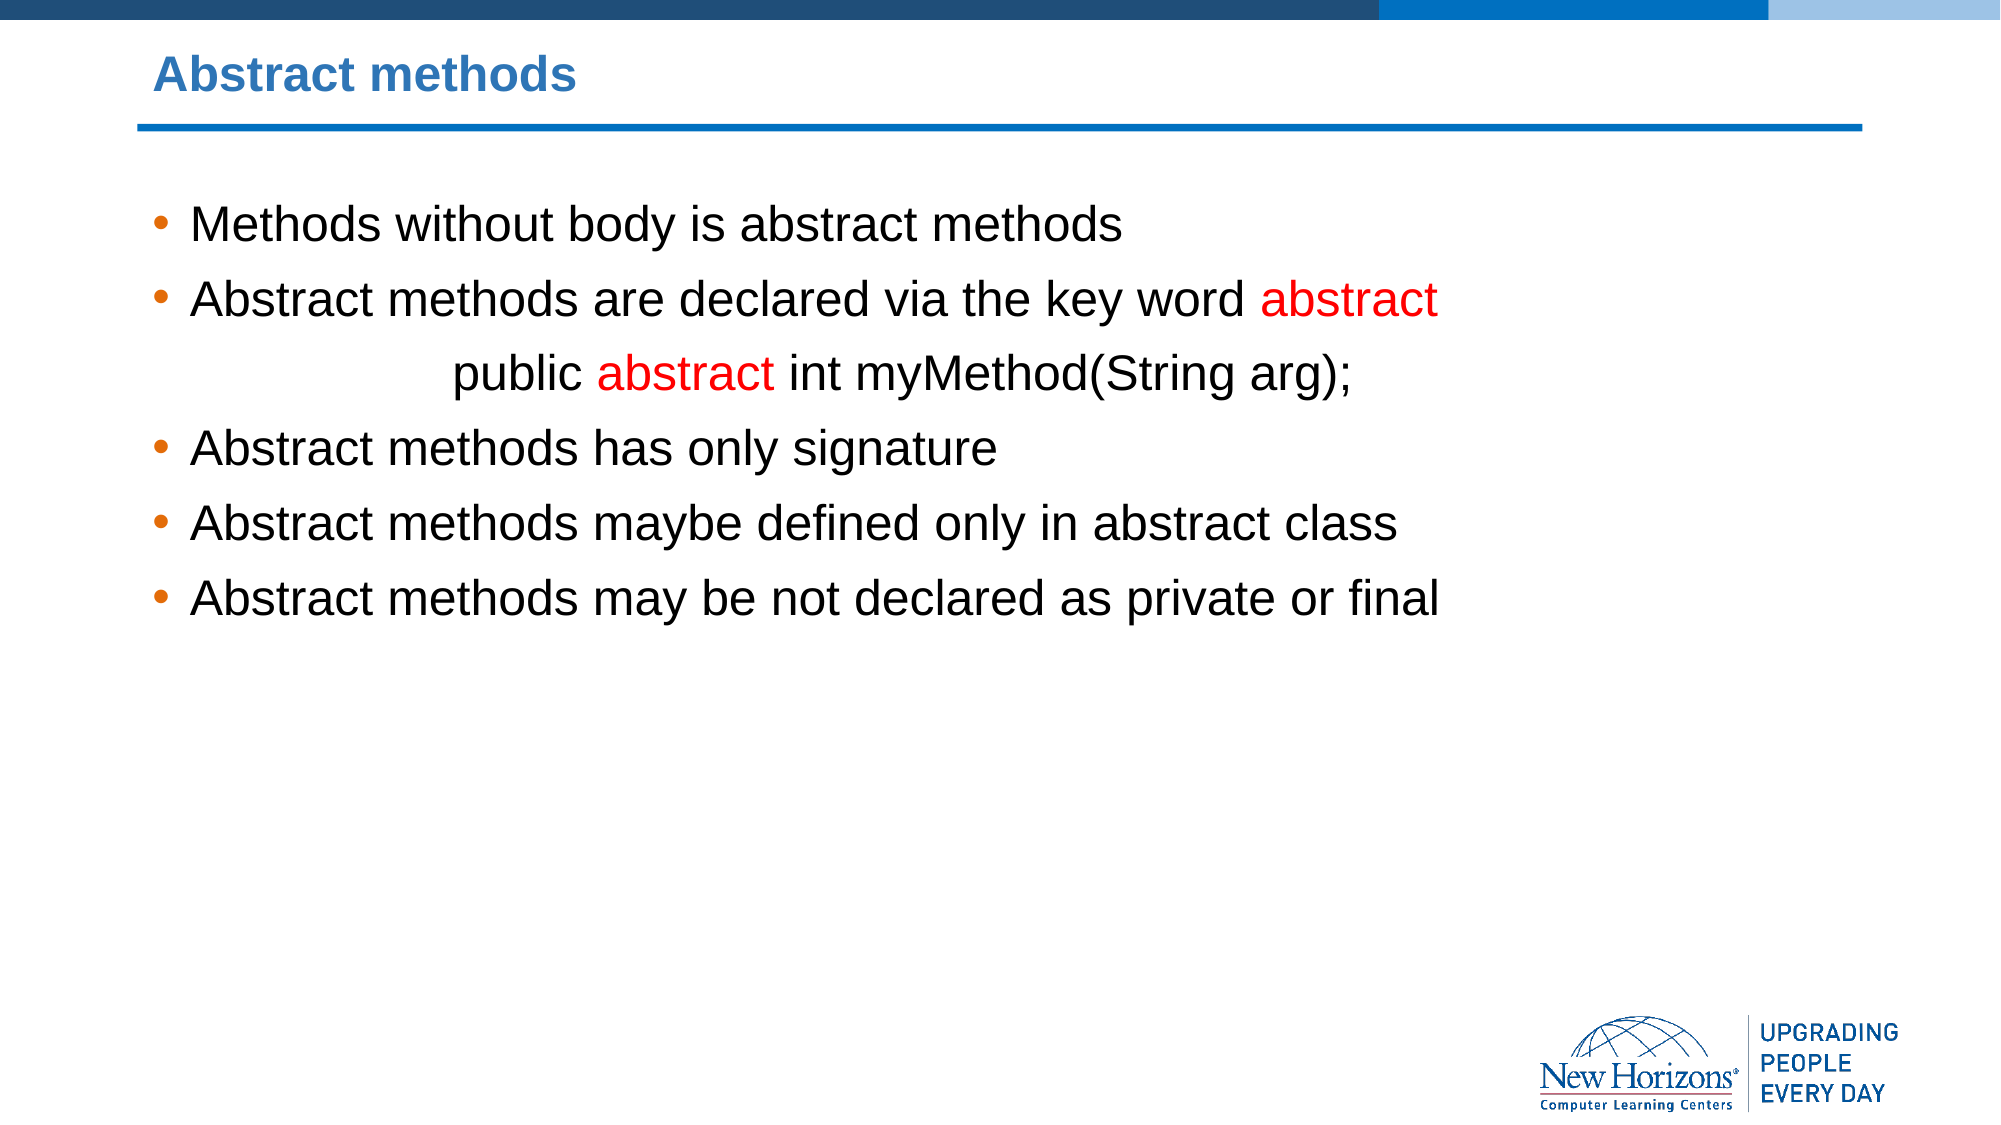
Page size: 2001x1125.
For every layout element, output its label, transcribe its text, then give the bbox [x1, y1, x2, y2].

title Abstract methods [137, 36, 1863, 115]
list Methods without body is abstract methods Abstract methods are declared via the key word abstract public abstract int myMethod(String arg); Abstract methods has only signature Abstract methods maybe defined only in abstract class Abstract methods may be not declared as private or final [137, 190, 1863, 1013]
picture [1537, 1010, 1904, 1114]
